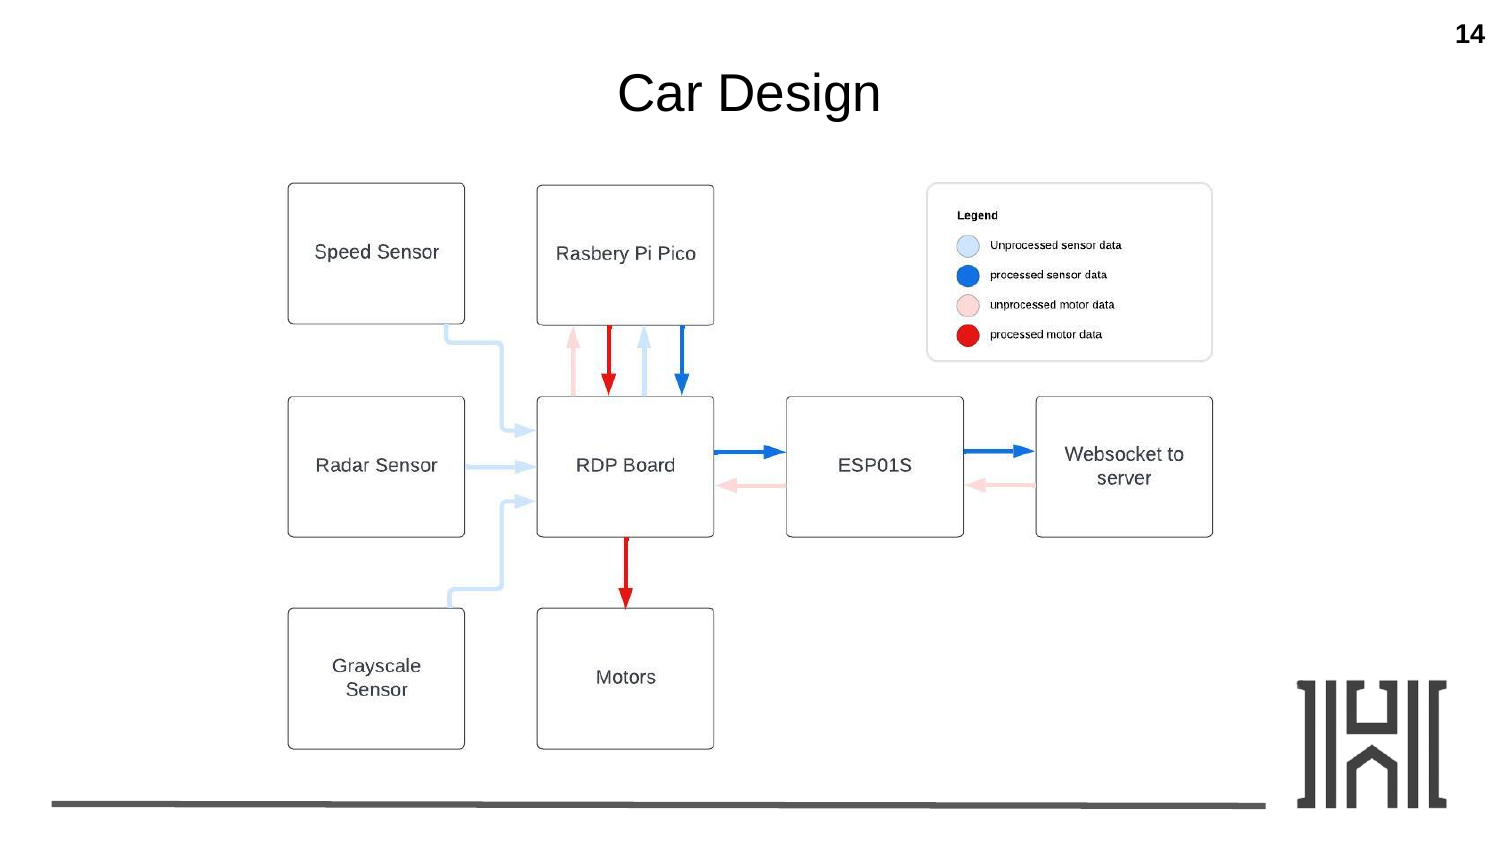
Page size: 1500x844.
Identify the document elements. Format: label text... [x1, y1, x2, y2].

picture [1285, 658, 1459, 832]
picture [252, 147, 1248, 785]
title Car Design [51, 43, 1449, 138]
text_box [51, 803, 1266, 807]
slide_number 14 [1410, 0, 1500, 65]
